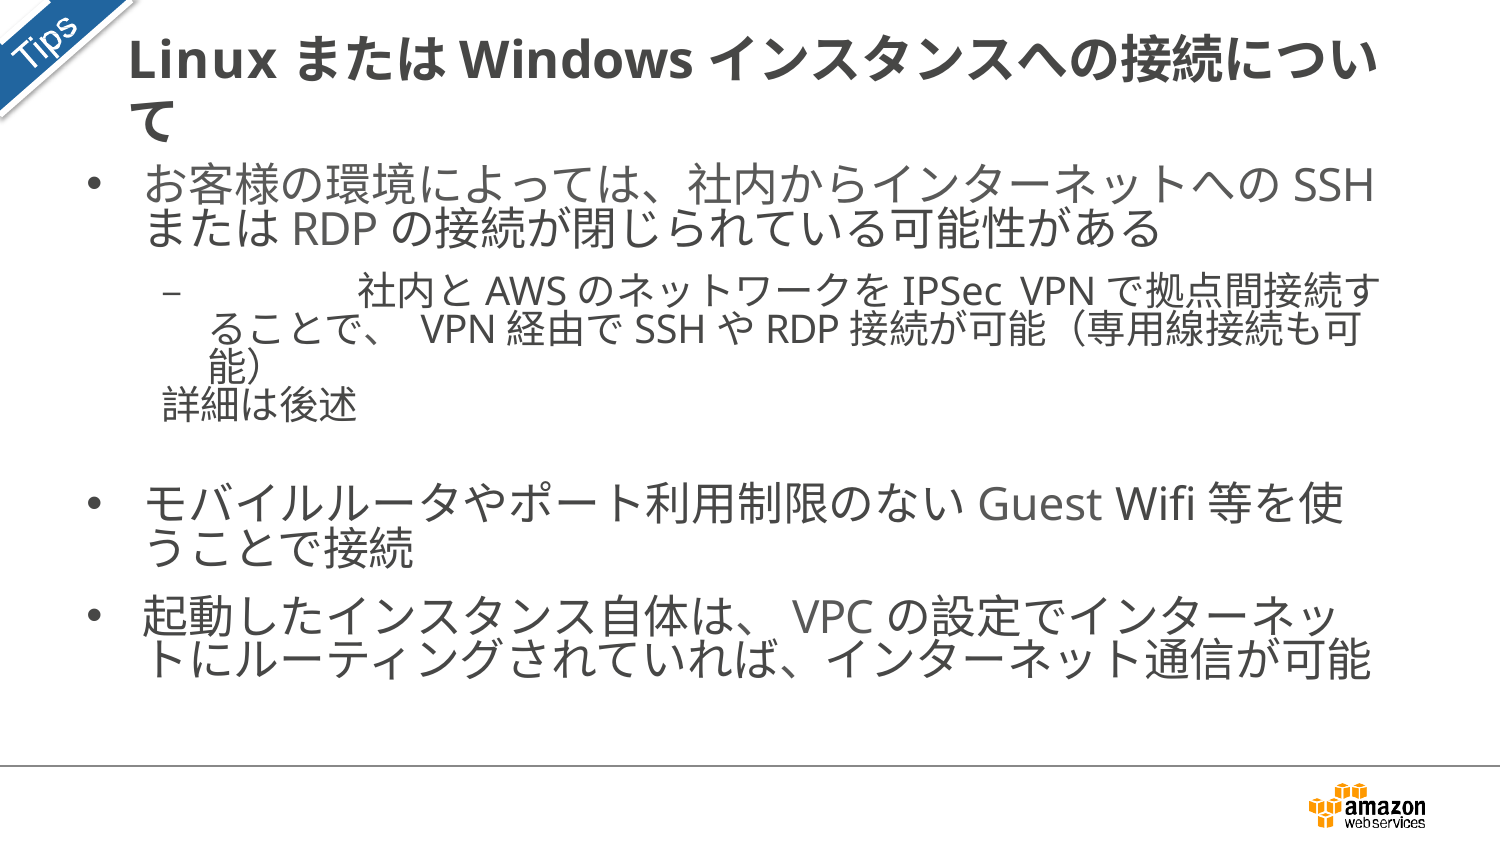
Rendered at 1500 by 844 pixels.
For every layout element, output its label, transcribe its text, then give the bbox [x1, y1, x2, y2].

text_box お客様の環境によっては、社内からインターネットへのSSHまたはRDPの接続が閉じられている可能性がある – 社内とAWSのネットワークをIPSec VPNで拠点間接続することで、 VPN経由でSSHやRDP接続が可能（専用線接続も可能） 詳細は後述 モバイルルータやポート利用制限のないGuest Wiﬁ等を使うことで接続 起動したインスタンス自体は、VPCの設定でインターネットにルーティングされていれば、インターネット通信が可能 [84, 153, 1413, 685]
picture [1309, 783, 1425, 828]
title LinuxまたはWindowsインスタンスへの接続について [162, 24, 1417, 168]
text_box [0, 0, 158, 151]
